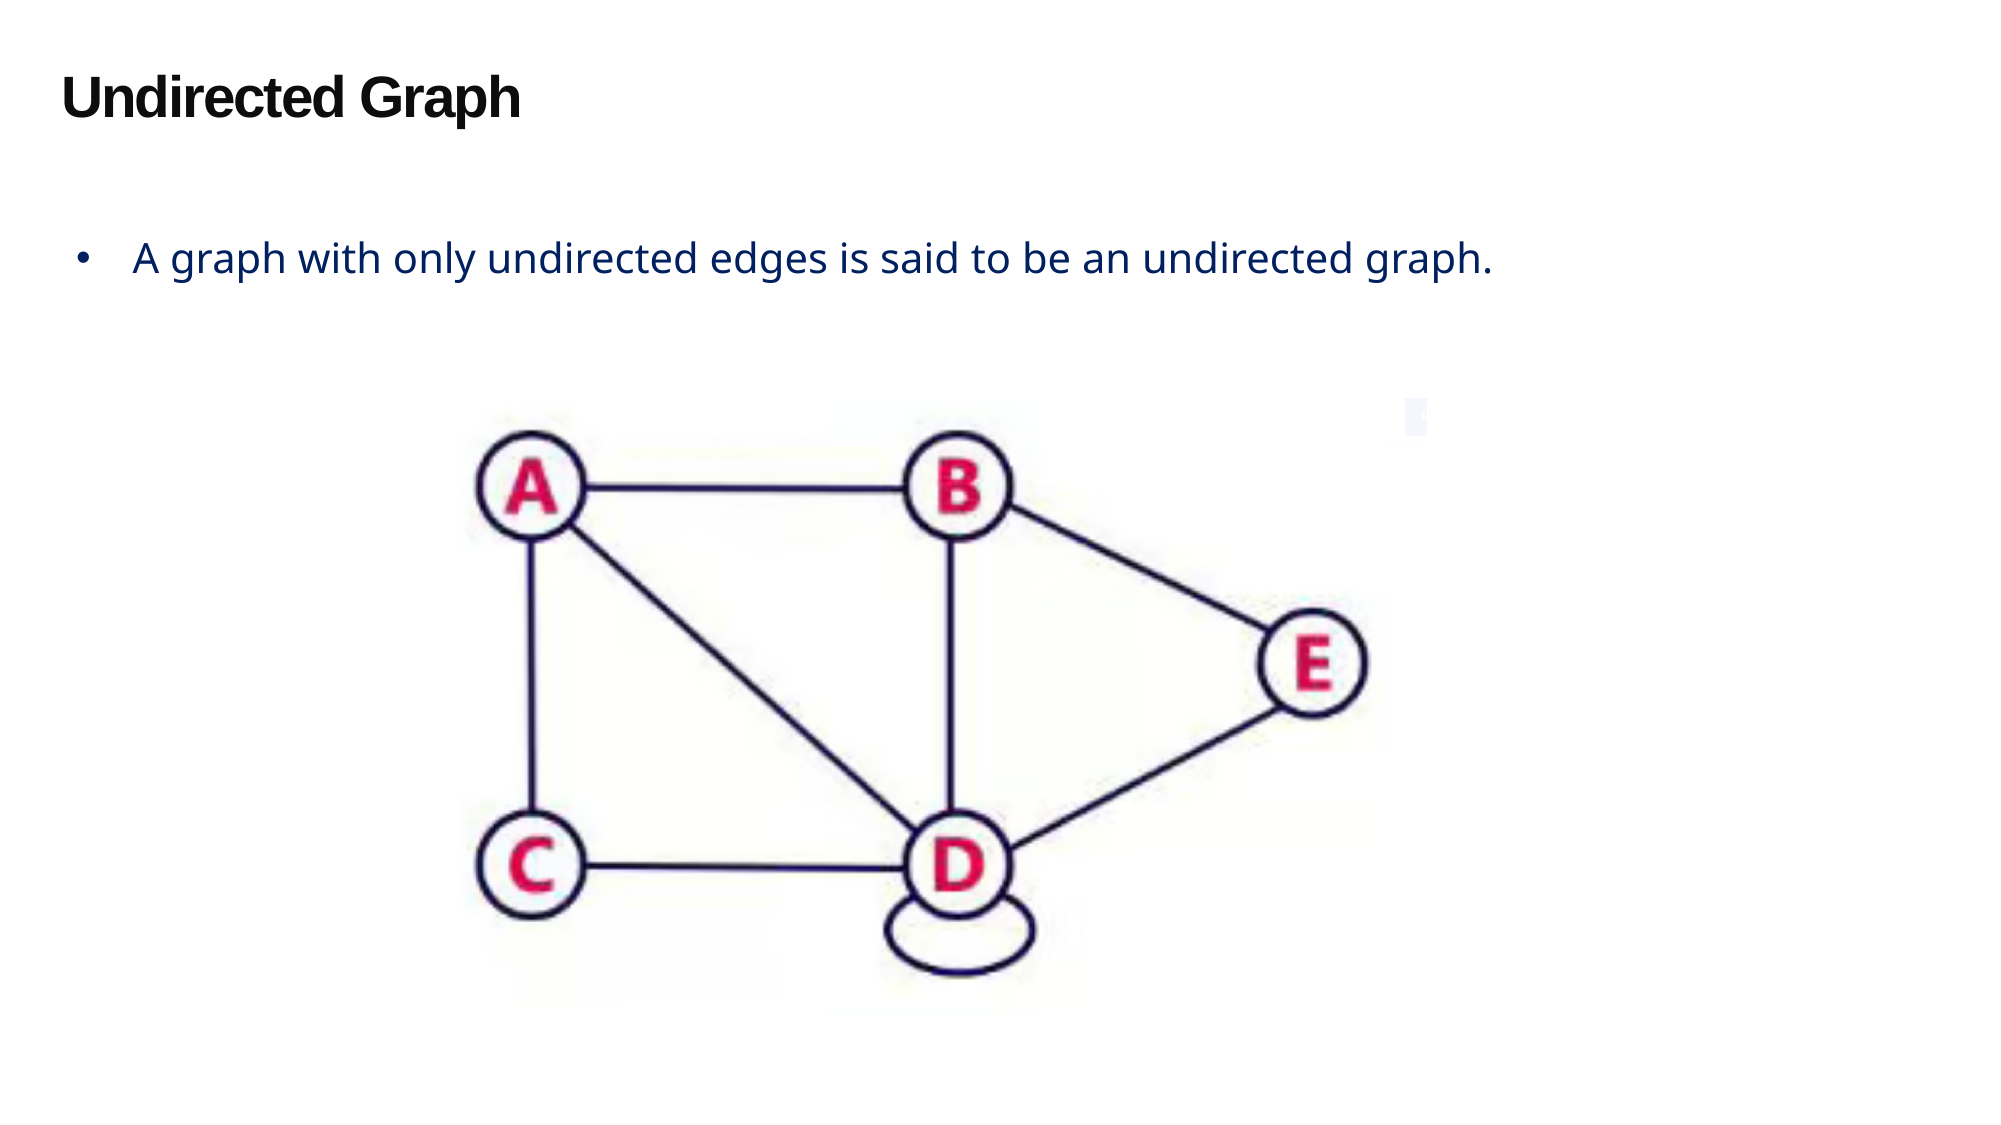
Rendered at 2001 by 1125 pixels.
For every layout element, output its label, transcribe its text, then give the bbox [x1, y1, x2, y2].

picture [420, 398, 1427, 1016]
text_box A graph with only undirected edges is said to be an undirected graph. [61, 224, 1939, 290]
text_box Undirected Graph [61, 58, 835, 129]
